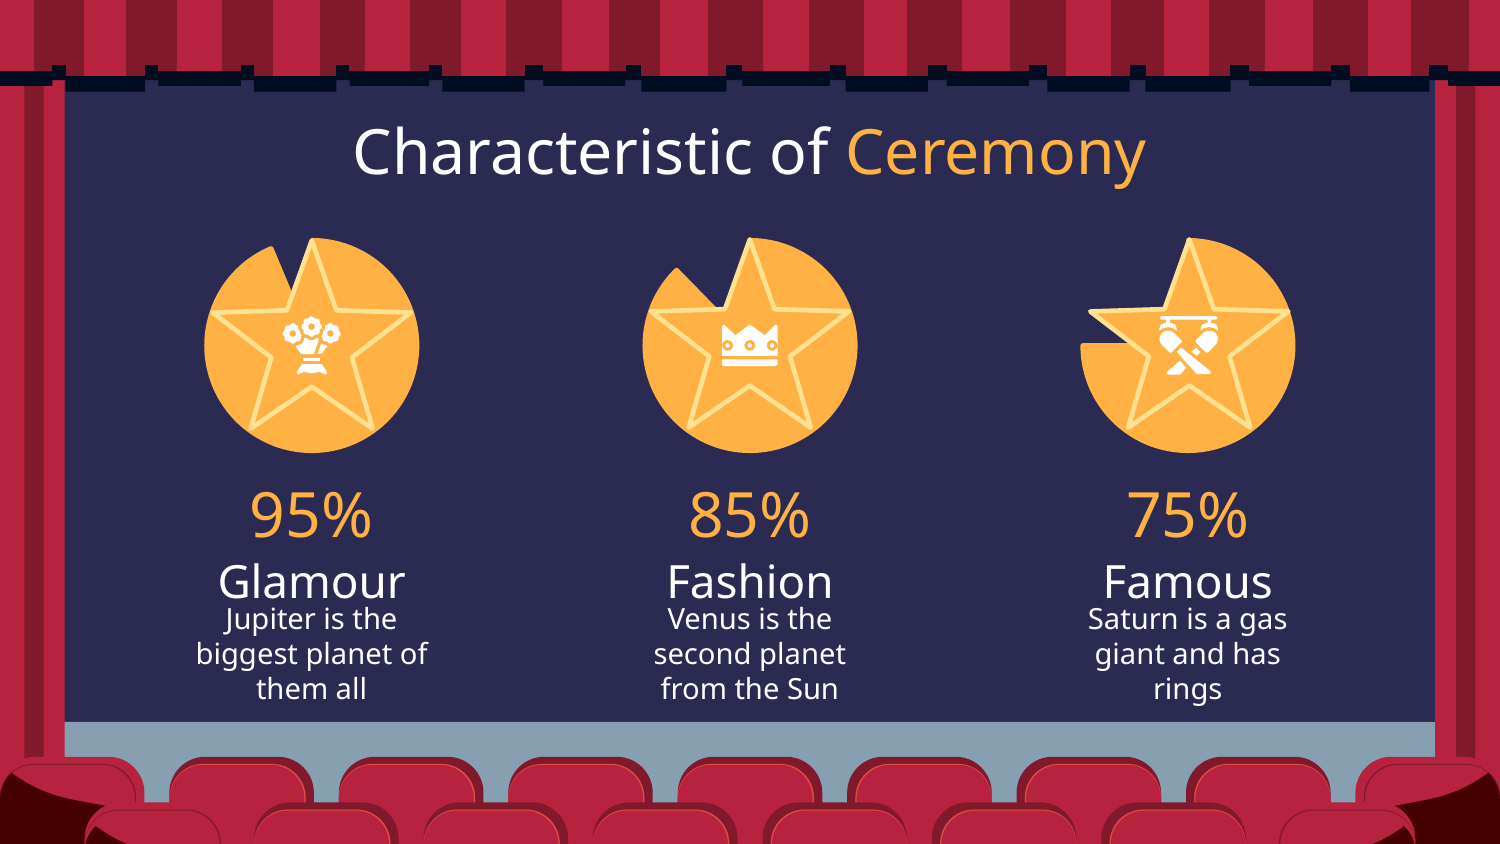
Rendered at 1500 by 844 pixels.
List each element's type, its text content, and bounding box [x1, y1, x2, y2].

text_box [650, 239, 849, 428]
title 75% [1042, 470, 1333, 555]
text_box [1190, 240, 1288, 311]
title Fashion [605, 555, 895, 610]
title Famous [1042, 555, 1333, 610]
title Characteristic of Ceremony [118, 102, 1382, 197]
text_box [206, 240, 417, 451]
title Glamour [166, 555, 457, 610]
title 85% [605, 470, 895, 555]
subtitle Venus is the second planet from the Sun [605, 613, 895, 693]
text_box [644, 240, 856, 451]
subtitle Saturn is a gas giant and has rings [1042, 613, 1333, 693]
text_box [212, 240, 411, 429]
title 95% [166, 470, 457, 555]
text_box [1158, 315, 1220, 375]
text_box [1090, 239, 1289, 428]
subtitle Jupiter is the biggest planet of them all [166, 613, 457, 693]
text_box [721, 324, 778, 367]
text_box [1082, 313, 1294, 451]
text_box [282, 316, 342, 375]
